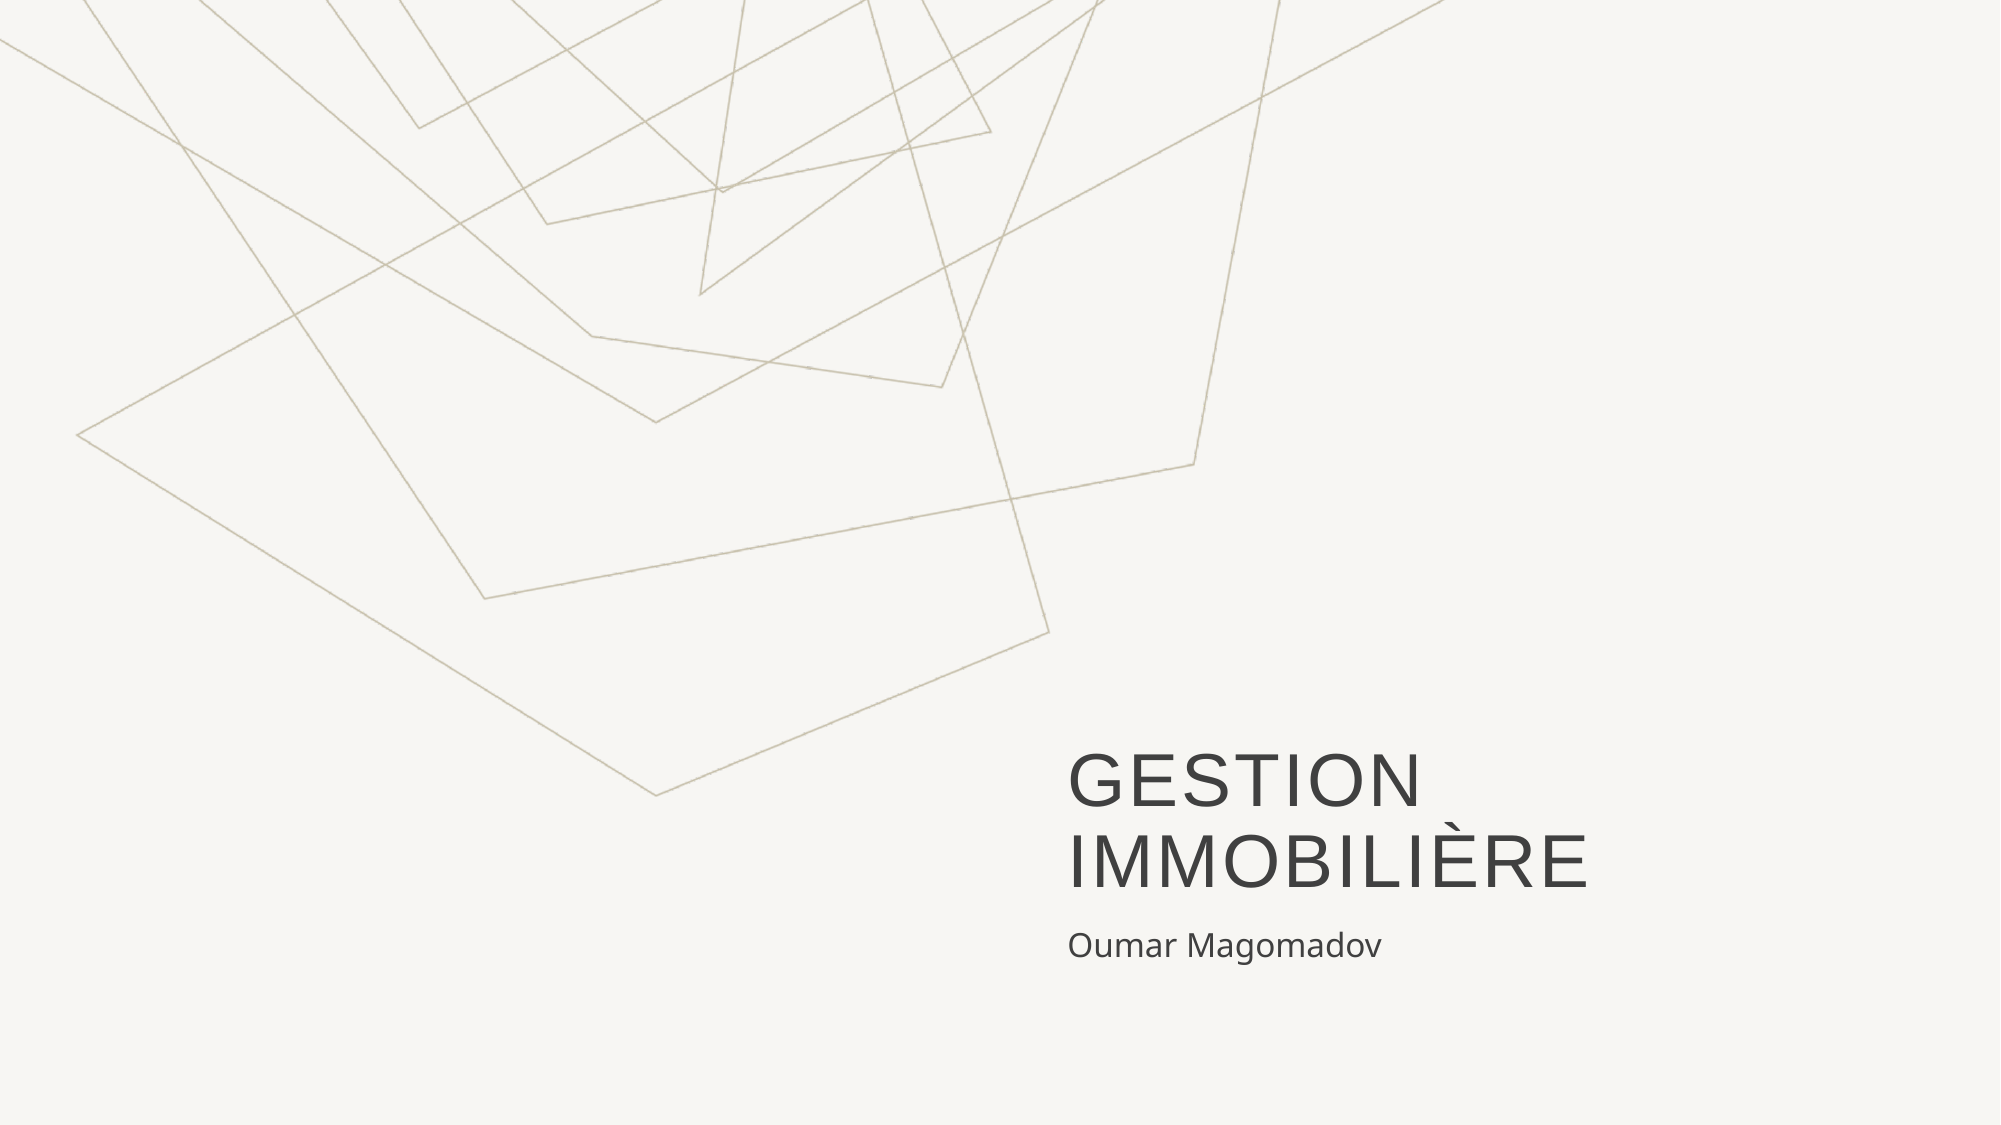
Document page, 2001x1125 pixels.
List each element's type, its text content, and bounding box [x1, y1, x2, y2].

title Gestion immobilière [1052, 727, 1864, 912]
picture [0, 0, 1557, 830]
subtitle Oumar Magomadov [1052, 916, 1864, 982]
